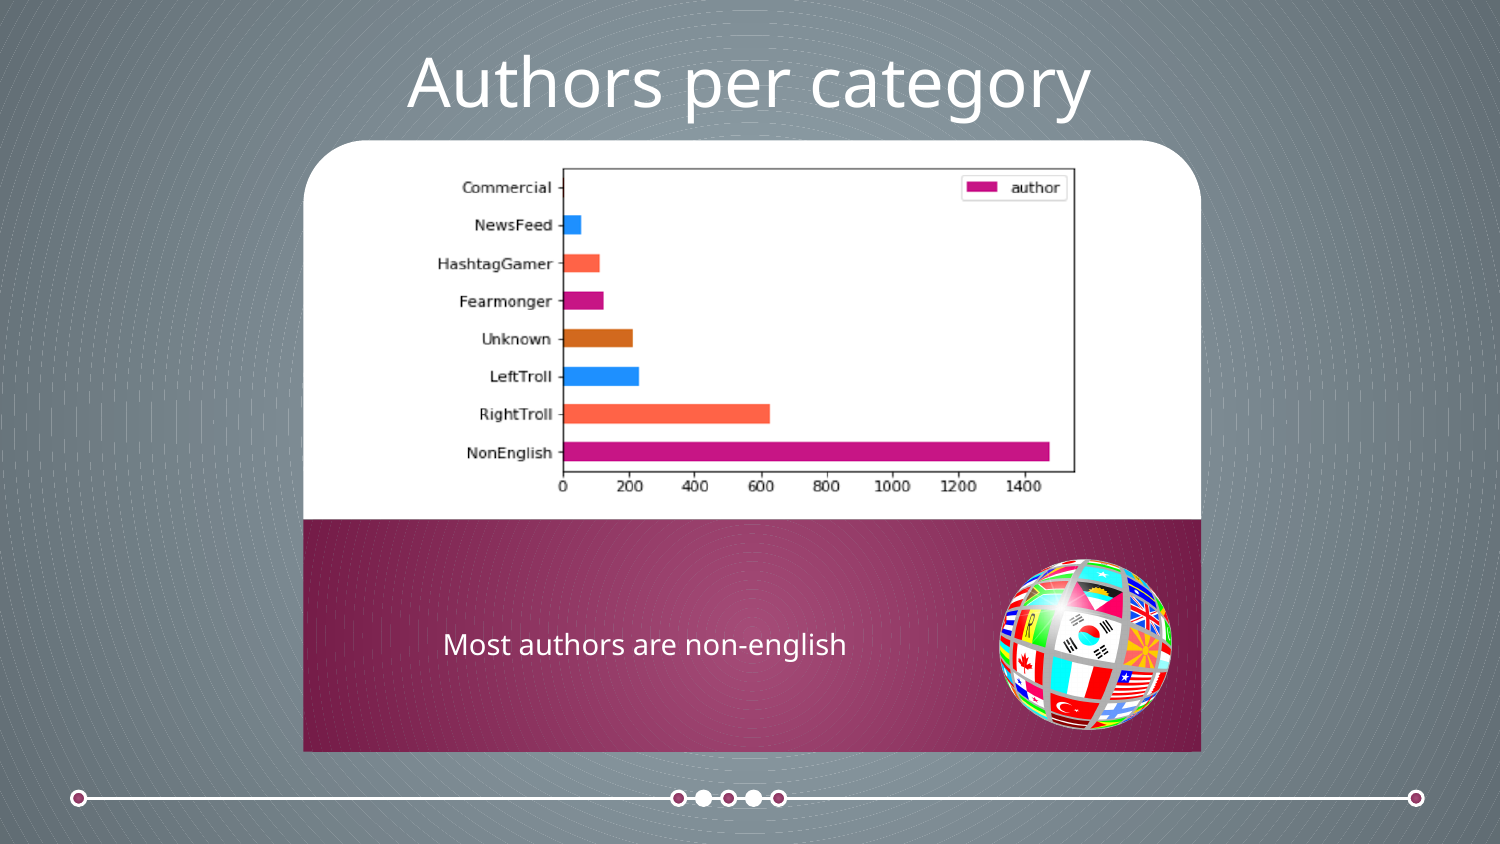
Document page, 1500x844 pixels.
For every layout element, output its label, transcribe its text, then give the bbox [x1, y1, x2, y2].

text_box [1409, 791, 1424, 802]
text_box [671, 791, 686, 797]
text_box [303, 527, 1202, 752]
text_box Most authors are non-english [298, 601, 992, 687]
text_box [746, 791, 761, 797]
picture [999, 558, 1172, 731]
text_box [721, 791, 736, 797]
text_box [696, 791, 711, 797]
text_box [771, 791, 786, 797]
text_box [71, 791, 86, 806]
picture [303, 140, 1202, 520]
text_box Authors per category [238, 23, 1262, 115]
